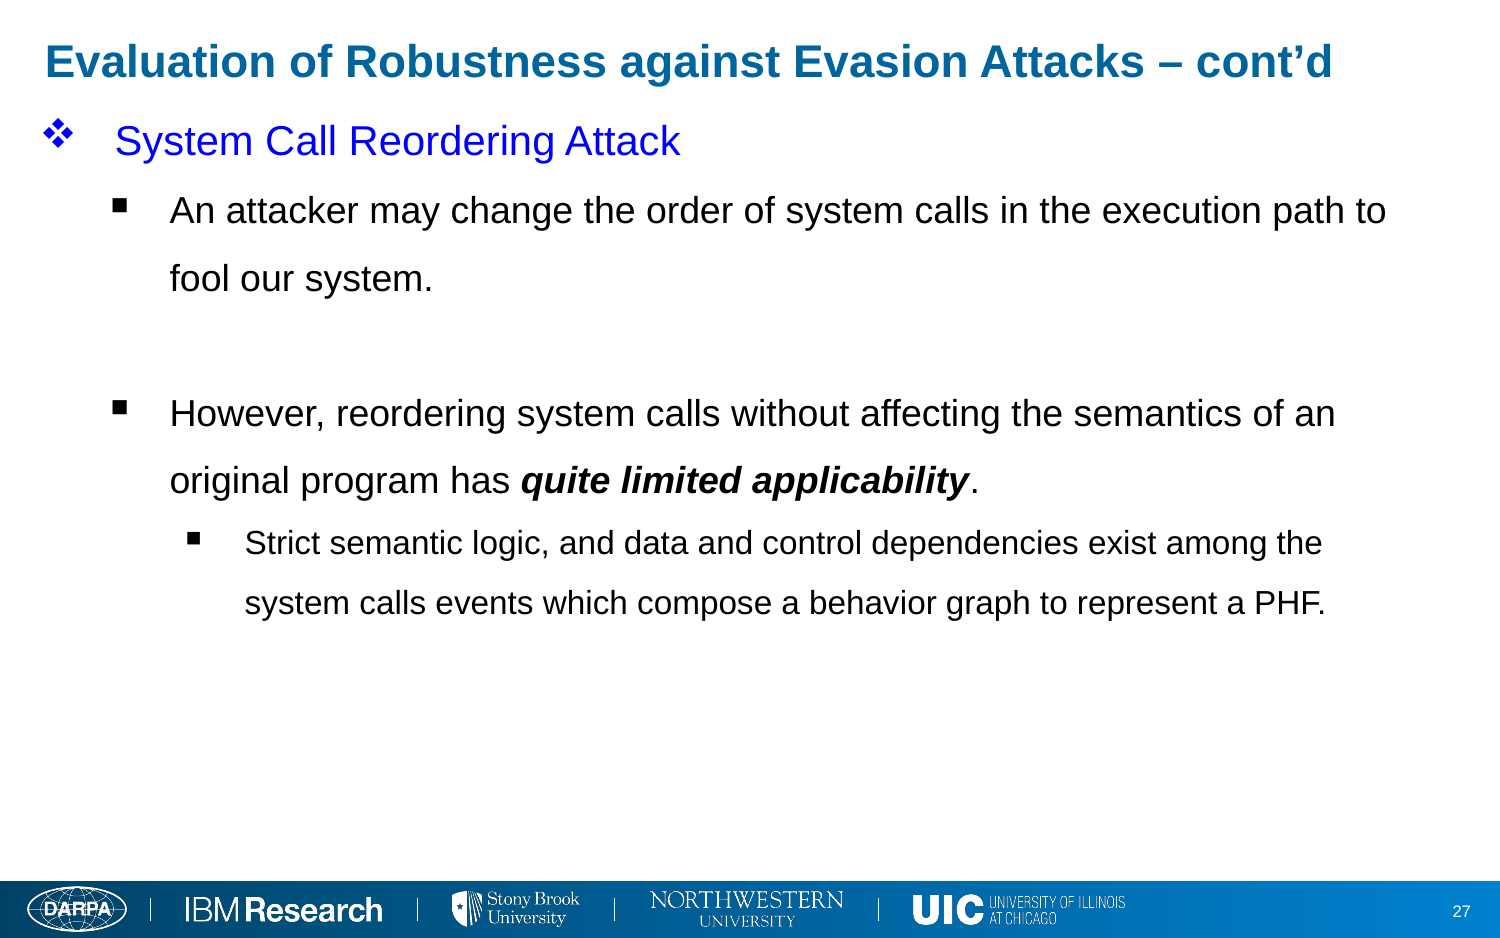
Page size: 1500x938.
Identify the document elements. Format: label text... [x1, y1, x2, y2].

text_box System Call Reordering Attack An attacker may change the order of system calls in the execution path to fool our system. However, reordering system calls without affecting the semantics of an original program has quite limited applicability. Strict semantic logic, and data and control dependencies exist among the system calls events which compose a behavior graph to represent a PHF. [24, 106, 1450, 629]
picture [913, 894, 1125, 925]
title Evaluation of Robustness against Evasion Attacks – cont’d [29, 29, 1469, 85]
picture [186, 897, 382, 922]
picture [452, 891, 580, 927]
picture [650, 891, 843, 927]
picture [27, 886, 127, 932]
